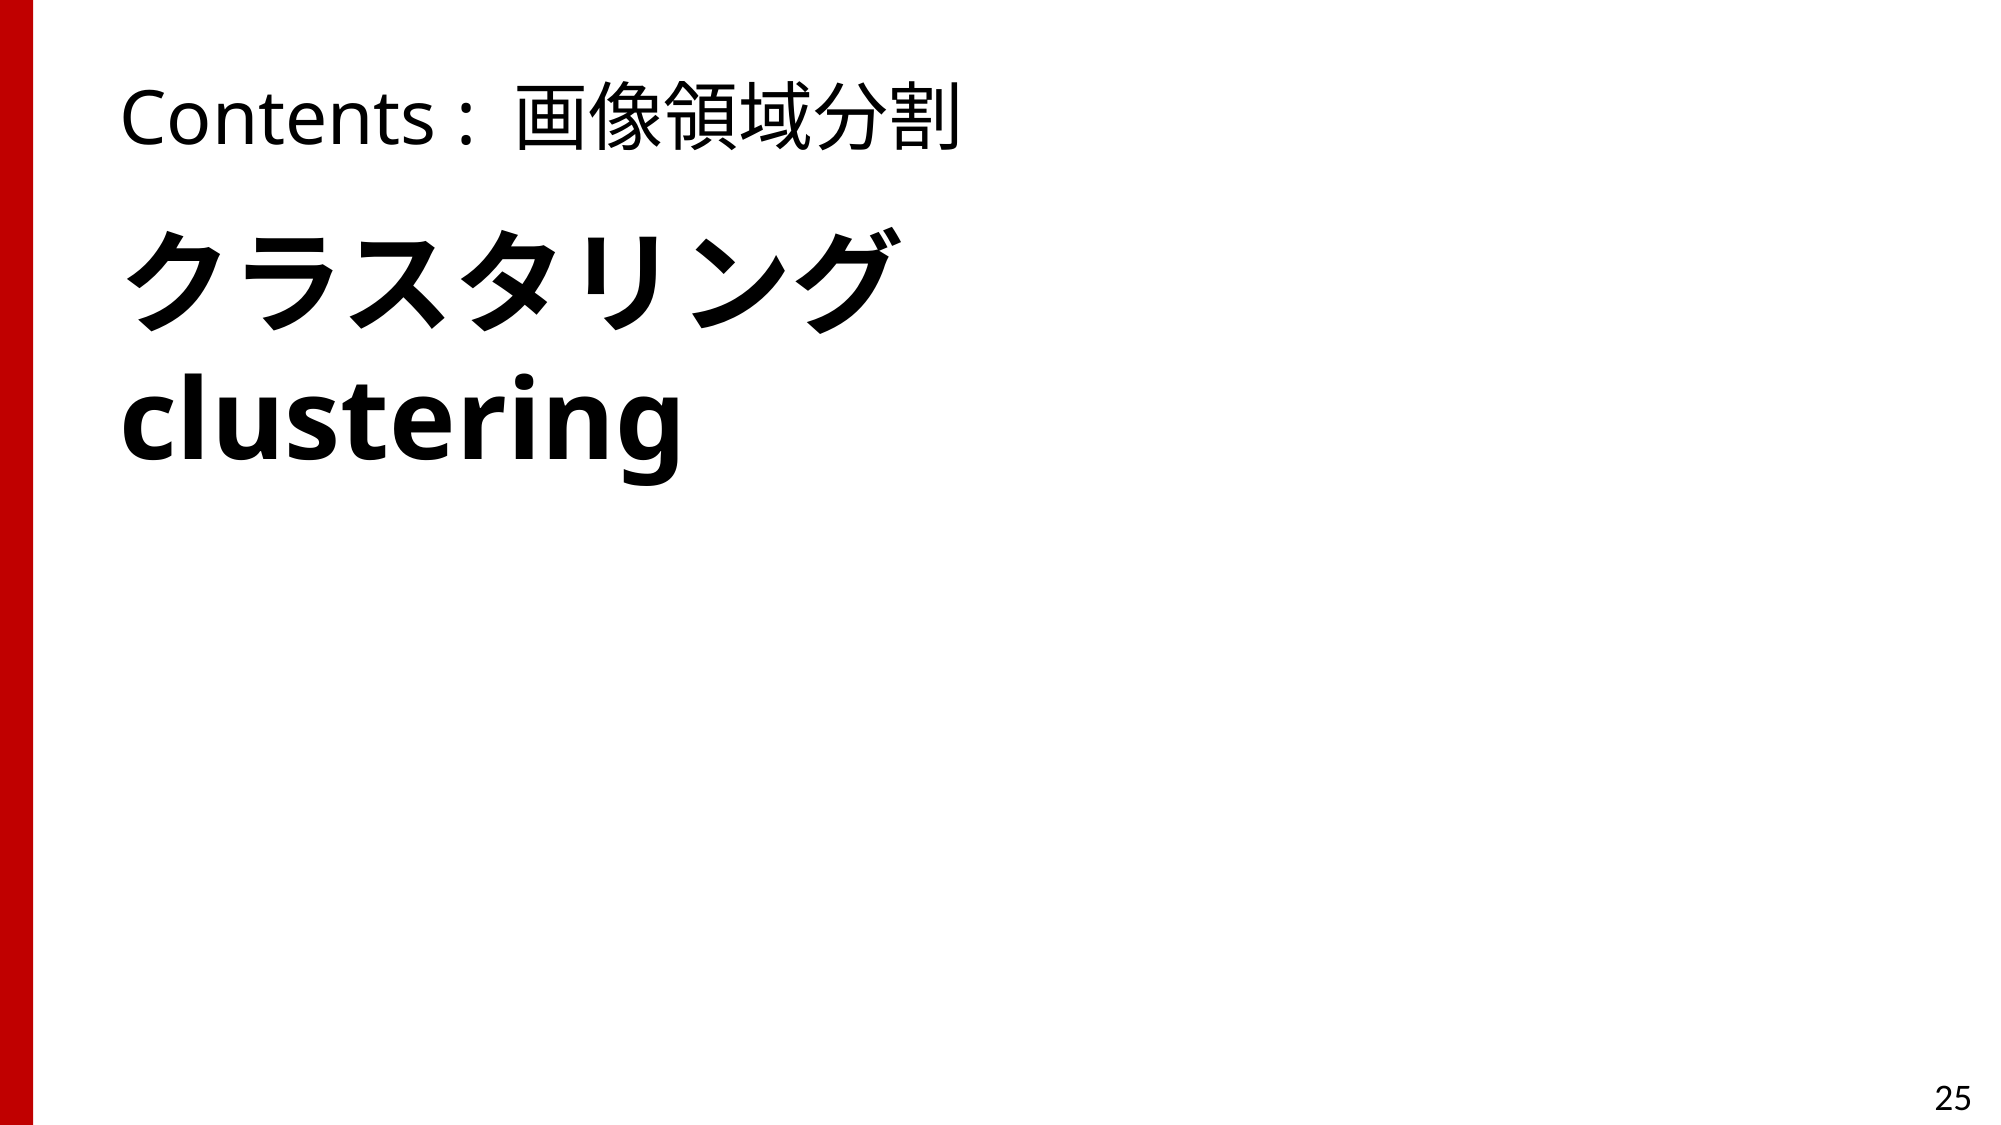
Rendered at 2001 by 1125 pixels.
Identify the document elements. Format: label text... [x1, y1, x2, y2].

list クラスタリング clustering [104, 220, 976, 1090]
slide_number 25 [1537, 1065, 1987, 1125]
title Contents : 画像領域分割 [104, 59, 1945, 181]
